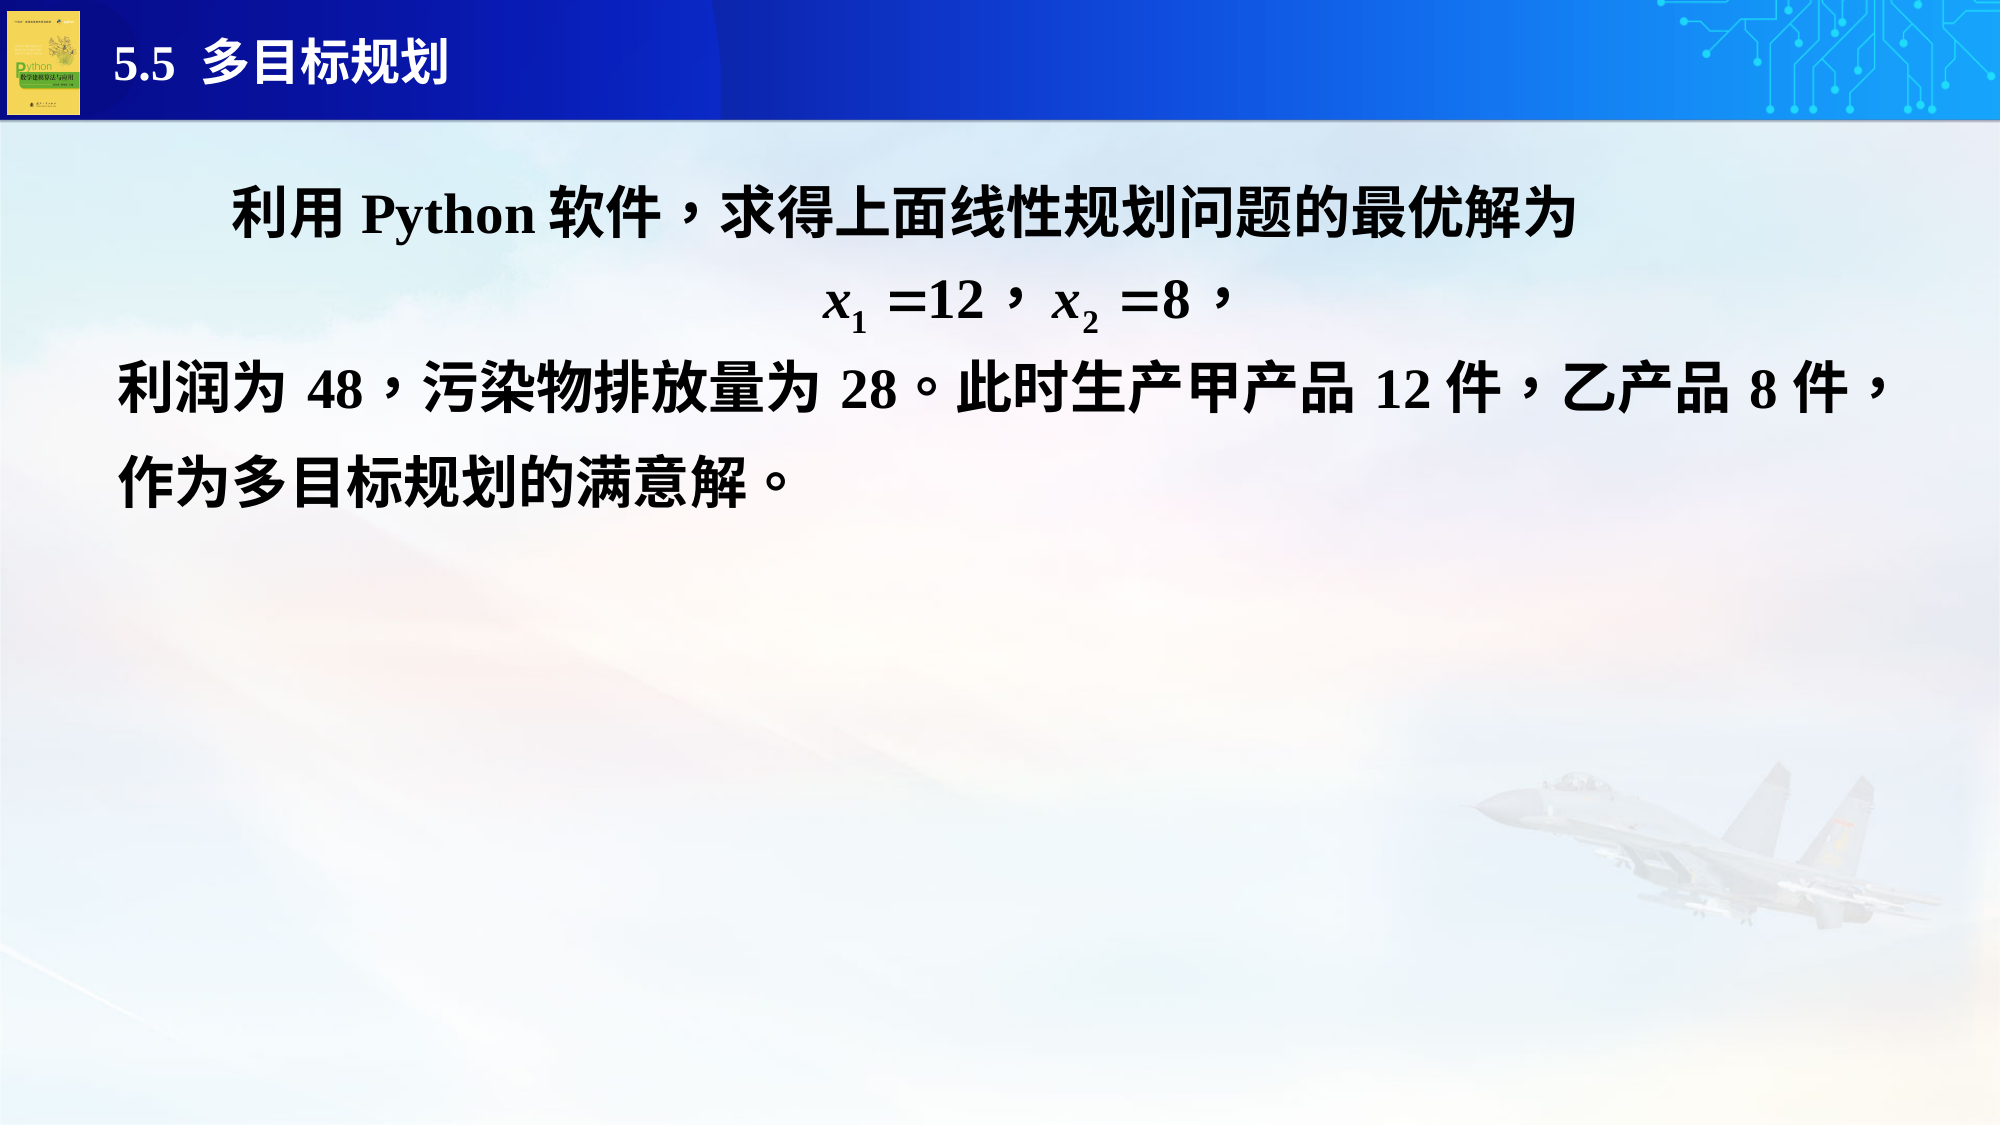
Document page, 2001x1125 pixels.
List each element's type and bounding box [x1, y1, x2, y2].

text_box [117, 171, 1907, 1053]
picture [0, 0, 2000, 1125]
